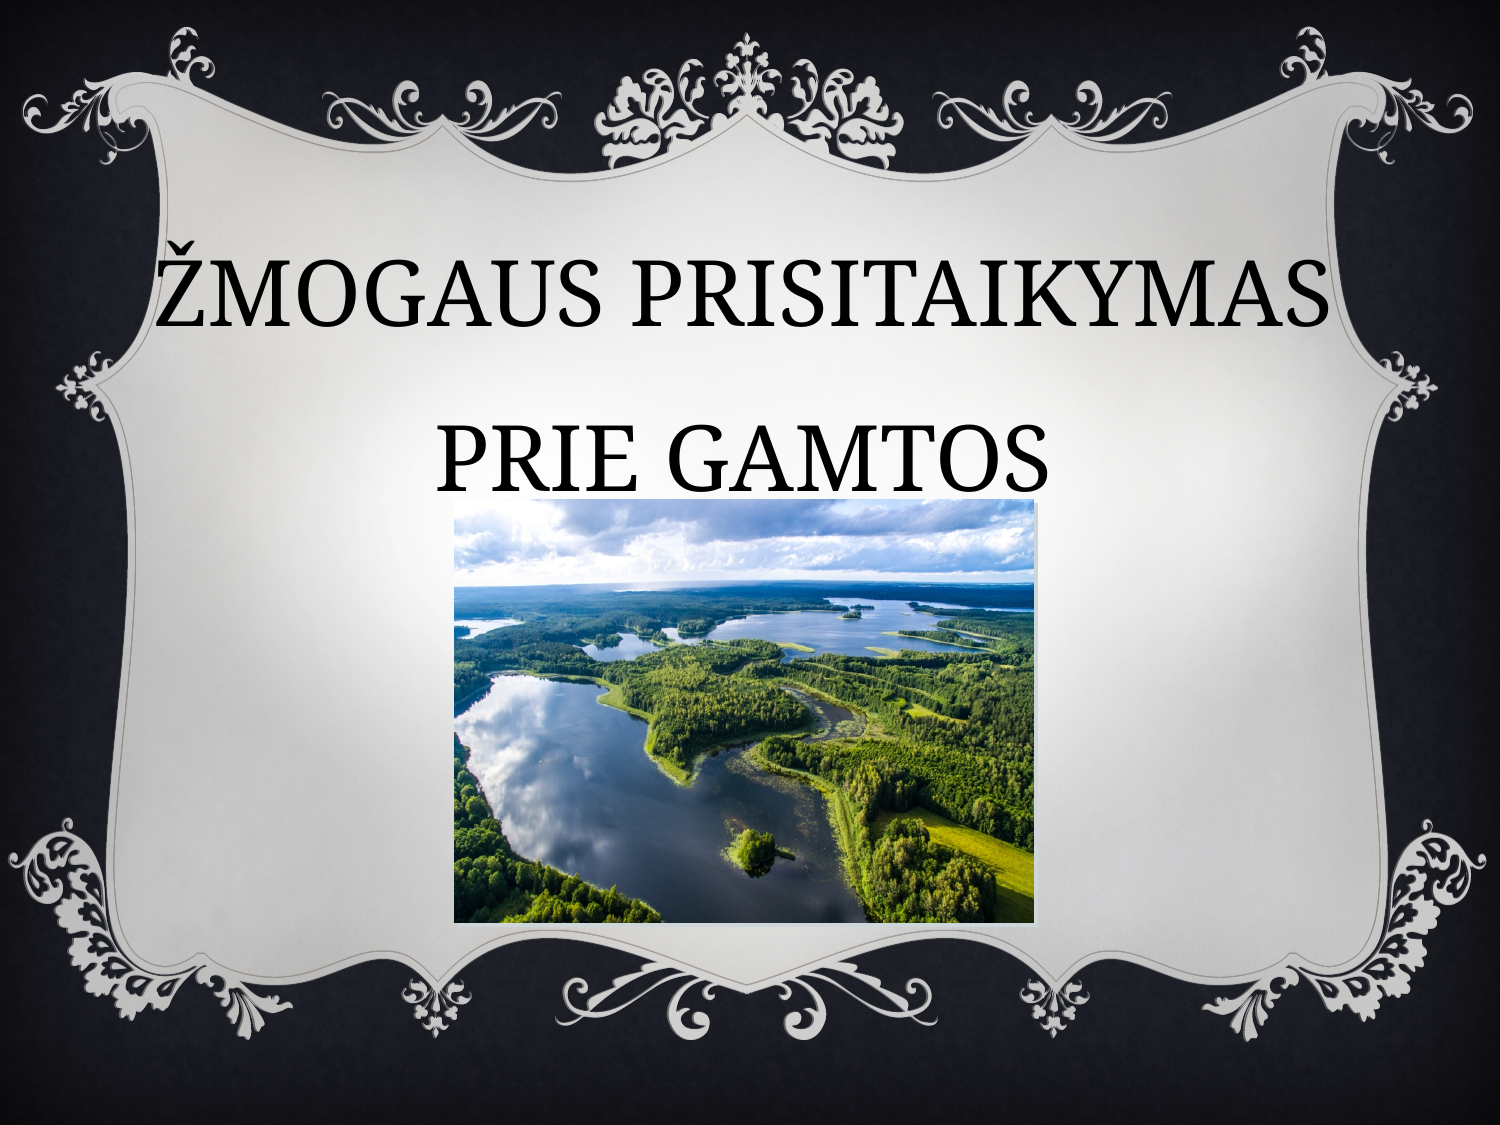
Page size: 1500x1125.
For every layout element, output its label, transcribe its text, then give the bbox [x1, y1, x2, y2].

list ŽMOGAUS PRISITAIKYMAS PRIE GAMTOS [123, 172, 1365, 900]
picture [0, 0, 1500, 1125]
